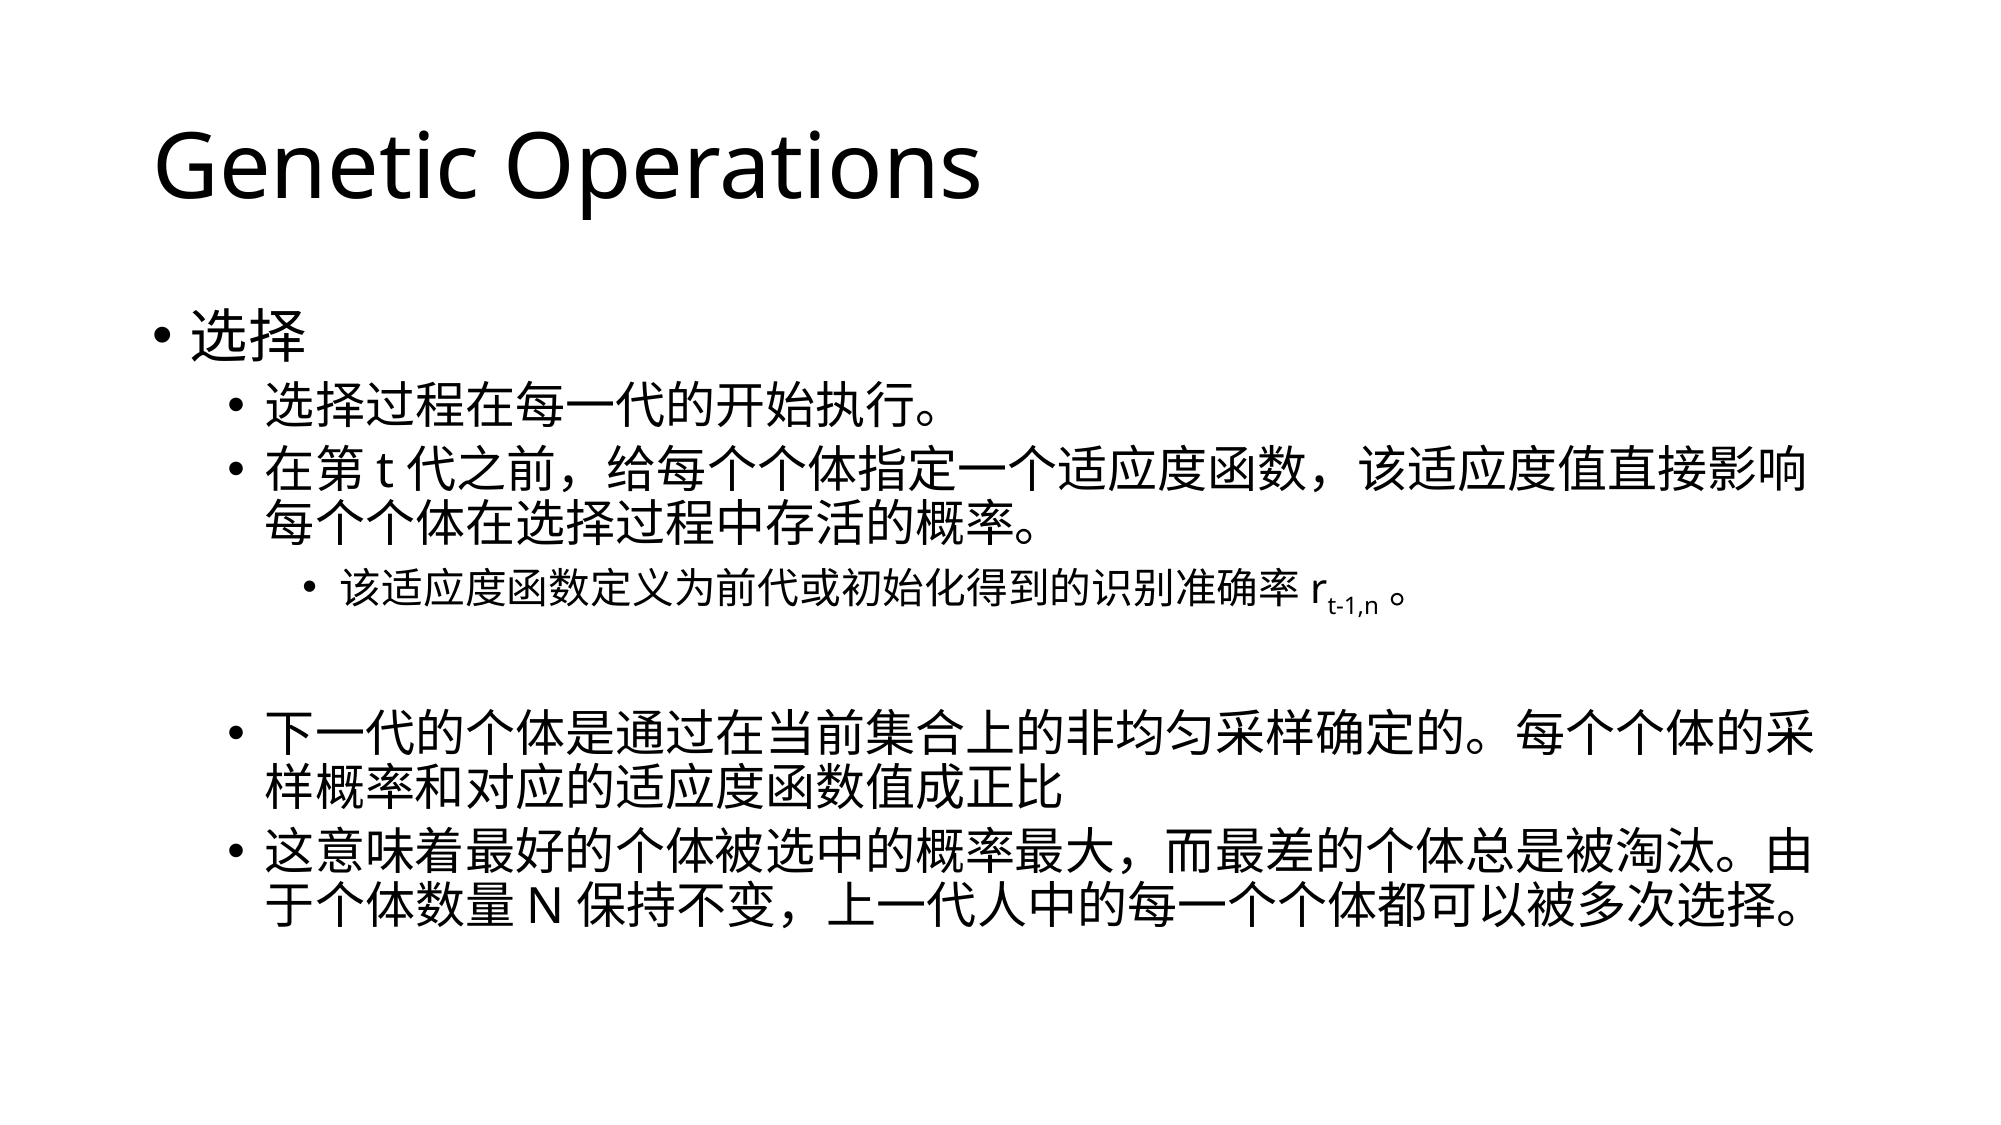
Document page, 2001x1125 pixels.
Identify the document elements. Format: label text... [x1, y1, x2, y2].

list 选择 选择过程在每一代的开始执行。 在第t代之前，给每个个体指定一个适应度函数，该适应度值直接影响每个个体在选择过程中存活的概率。 该适应度函数定义为前代或初始化得到的识别准确率rt-1,n。 下一代的个体是通过在当前集合上的非均匀采样确定的。每个个体的采样概率和对应的适应度函数值成正比 这意味着最好的个体被选中的概率最大，而最差的个体总是被淘汰。由于个体数量N保持不变，上一代人中的每一个个体都可以被多次选择。 [137, 299, 1863, 1014]
title Genetic Operations [137, 59, 1863, 278]
